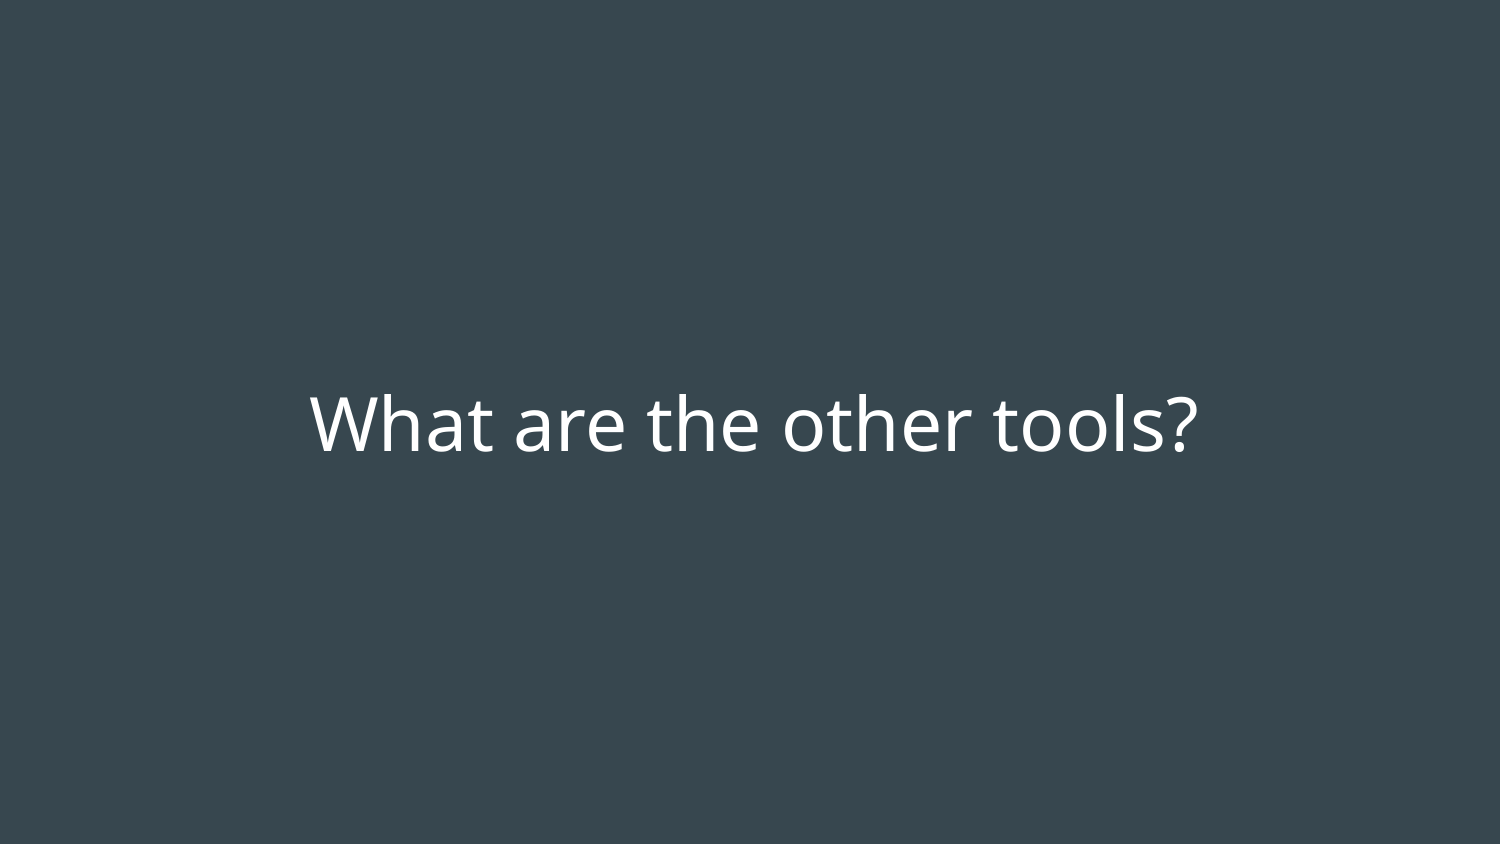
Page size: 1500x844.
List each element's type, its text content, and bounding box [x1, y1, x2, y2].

title What are the other tools? [110, 351, 1399, 493]
